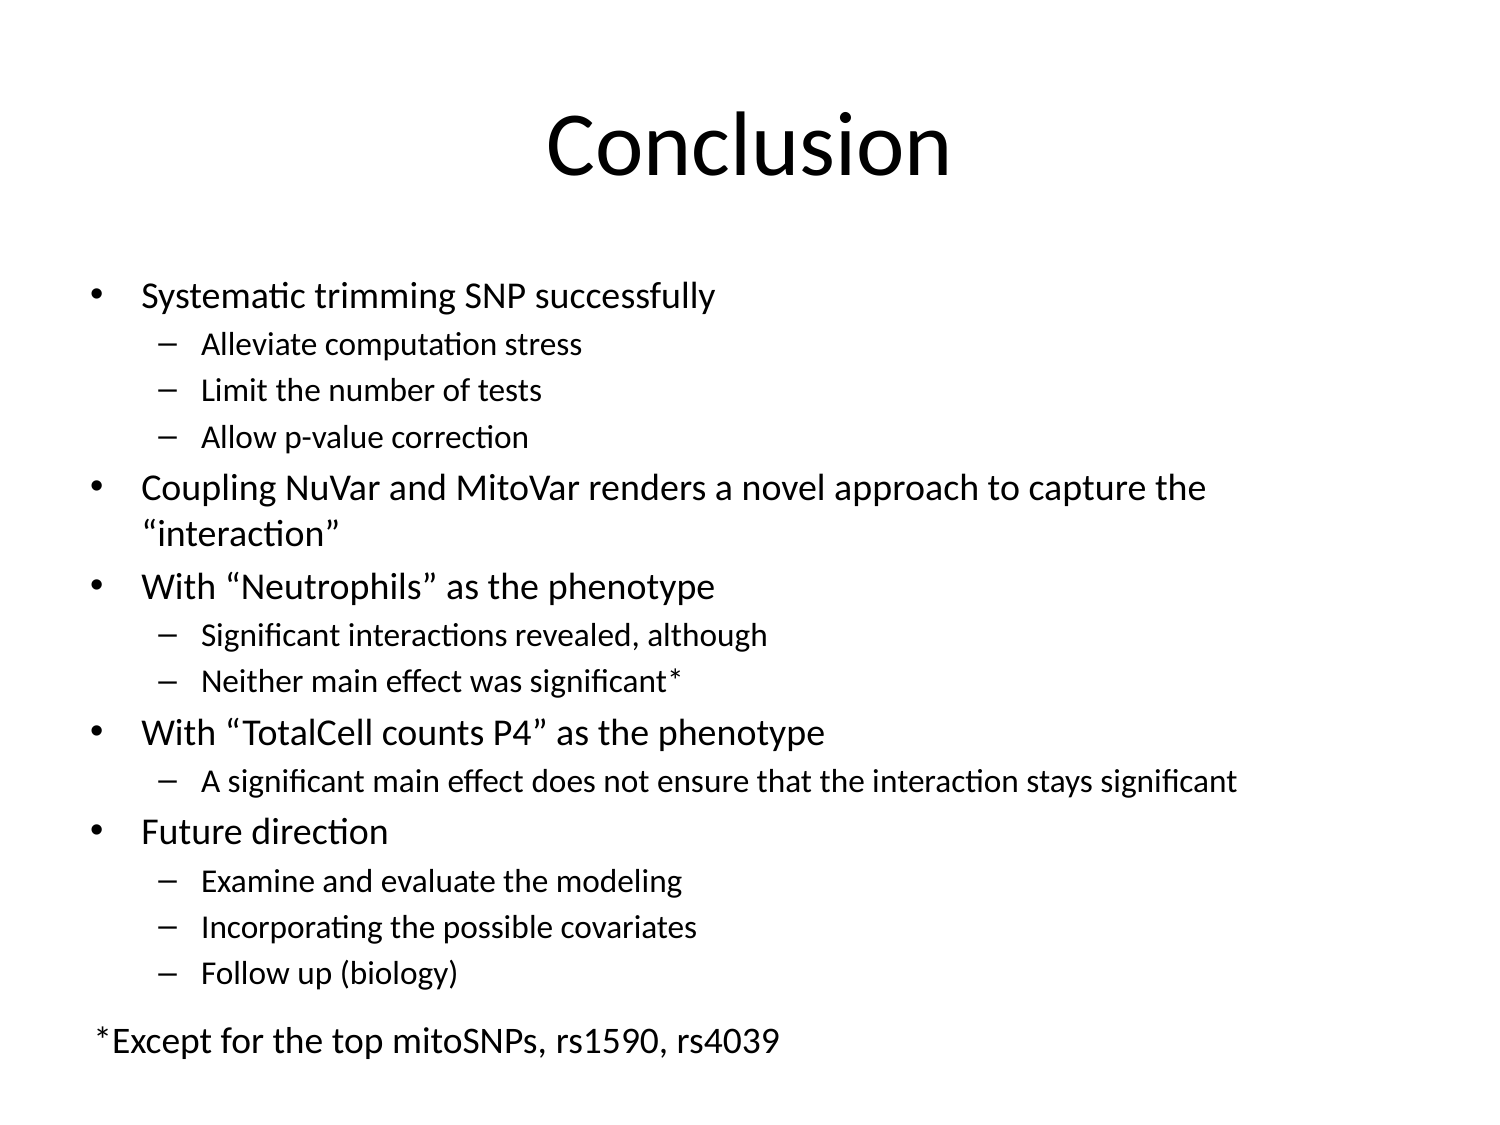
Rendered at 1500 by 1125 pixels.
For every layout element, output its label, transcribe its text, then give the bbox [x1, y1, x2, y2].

list Systematic trimming SNP successfully Alleviate computation stress Limit the number of tests Allow p-value correction Coupling NuVar and MitoVar renders a novel approach to capture the “interaction” With “Neutrophils” as the phenotype Significant interactions revealed, although Neither main effect was significant* With “TotalCell counts P4” as the phenotype A significant main effect does not ensure that the interaction stays significant Future direction Examine and evaluate the modeling Incorporating the possible covariates Follow up (biology) [75, 262, 1425, 1005]
title Conclusion [75, 45, 1425, 233]
text_box *Except for the top mitoSNPs, rs1590, rs4039 [78, 1008, 796, 1069]
